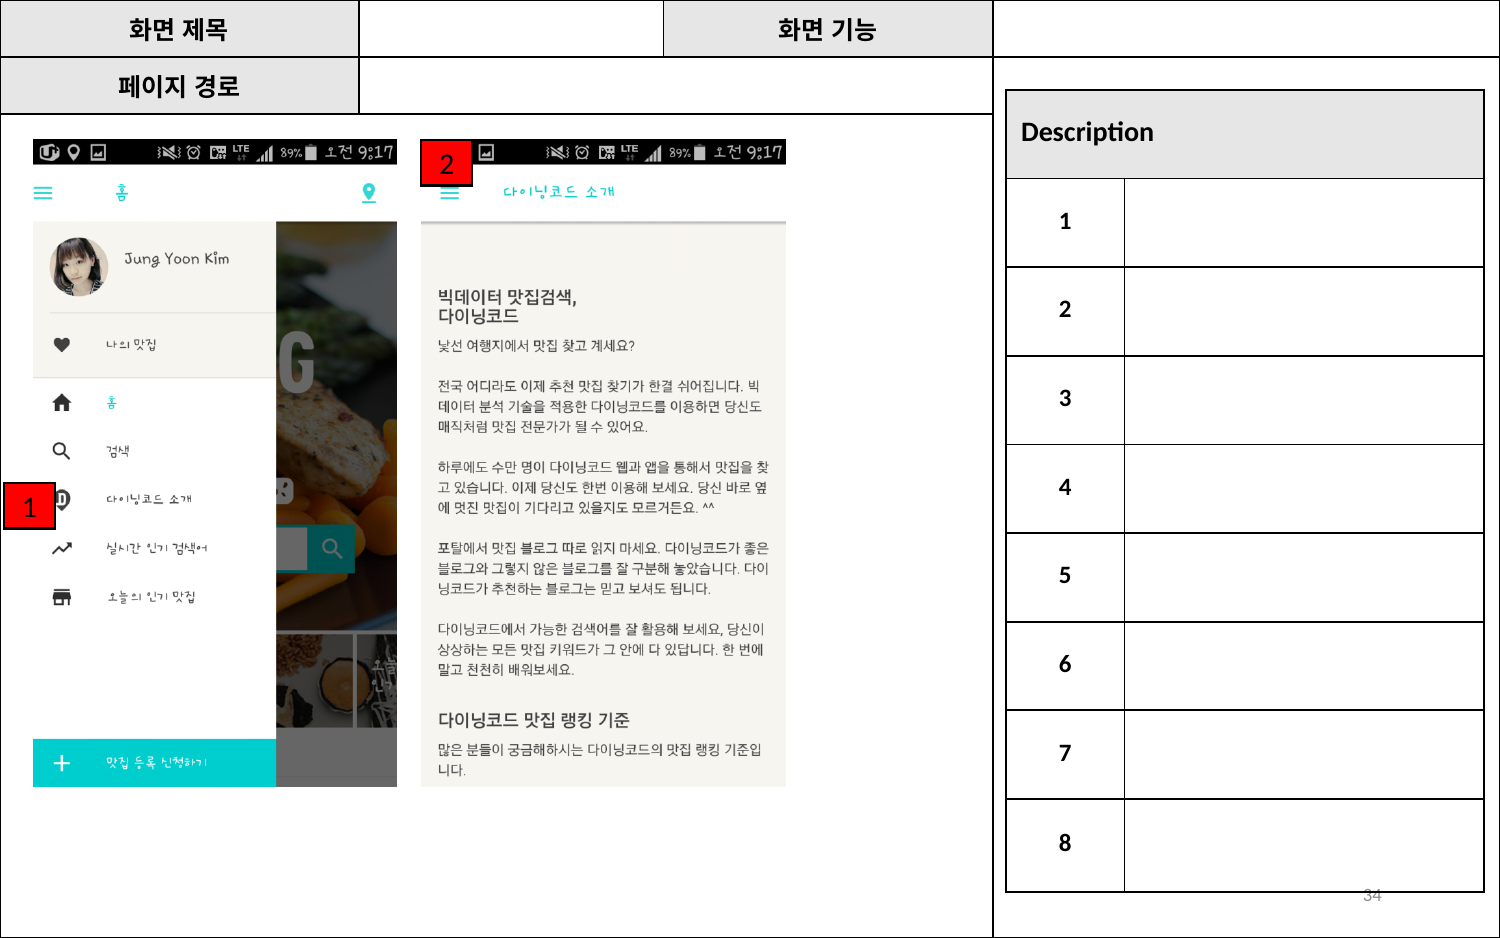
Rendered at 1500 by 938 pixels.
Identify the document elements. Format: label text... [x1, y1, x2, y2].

table_cell [1125, 357, 1483, 444]
table_header 화면 제목 [1, 1, 358, 56]
table_header [360, 1, 663, 56]
table_cell 1 [1007, 179, 1124, 266]
table_cell [1125, 800, 1483, 891]
picture [421, 139, 786, 787]
table_header [994, 1, 1499, 56]
text_box 1 [3, 482, 33, 530]
table_cell [1125, 711, 1483, 798]
table_cell 페이지 경로 [1, 58, 358, 113]
table_cell [1125, 268, 1483, 355]
table_cell 5 [1007, 534, 1124, 621]
table_cell [994, 58, 1499, 937]
table_cell 6 [1007, 623, 1124, 709]
table_cell [1125, 445, 1483, 532]
table_cell 4 [1007, 445, 1124, 532]
slide_number 34 [1059, 868, 1397, 919]
table_cell 3 [1007, 357, 1124, 444]
table_cell 8 [1007, 800, 1124, 891]
table_cell [1125, 534, 1483, 621]
table_header 화면 기능 [664, 1, 992, 56]
table_header Description [1007, 91, 1483, 178]
table_cell [360, 58, 992, 113]
table_cell 2 [1007, 268, 1124, 355]
table_cell [1, 115, 992, 937]
table_cell 7 [1007, 711, 1124, 798]
picture [33, 139, 398, 787]
table_cell [1125, 179, 1483, 266]
table_cell [1125, 623, 1483, 709]
